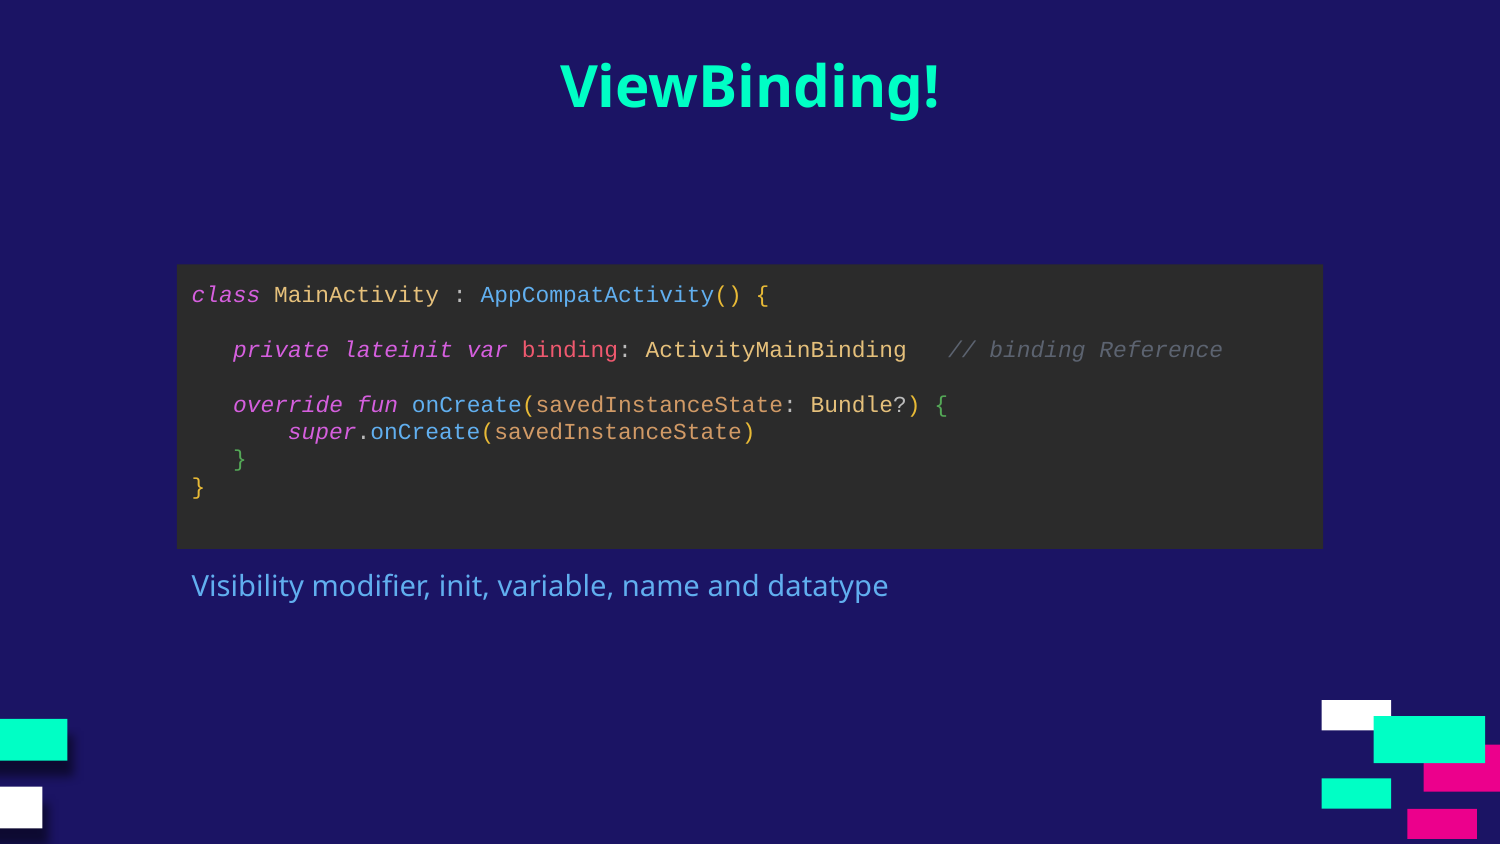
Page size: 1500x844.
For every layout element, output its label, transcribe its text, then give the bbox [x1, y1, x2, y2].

title ViewBinding! [375, 33, 1125, 144]
text_box Visibility modifier, init, variable, name and datatype [176, 552, 1140, 687]
text_box [1373, 716, 1486, 764]
text_box [0, 718, 68, 761]
text_box [1423, 744, 1500, 792]
text_box [1321, 700, 1392, 731]
text_box [1407, 808, 1477, 839]
text_box [1321, 778, 1392, 809]
text_box [0, 786, 43, 829]
text_box class MainActivity : AppCompatActivity() { private lateinit var binding: ActivityMainBinding // binding Reference override fun onCreate(savedInstanceState: Bundle?) { super.onCreate(savedInstanceState) } } [176, 264, 1324, 549]
